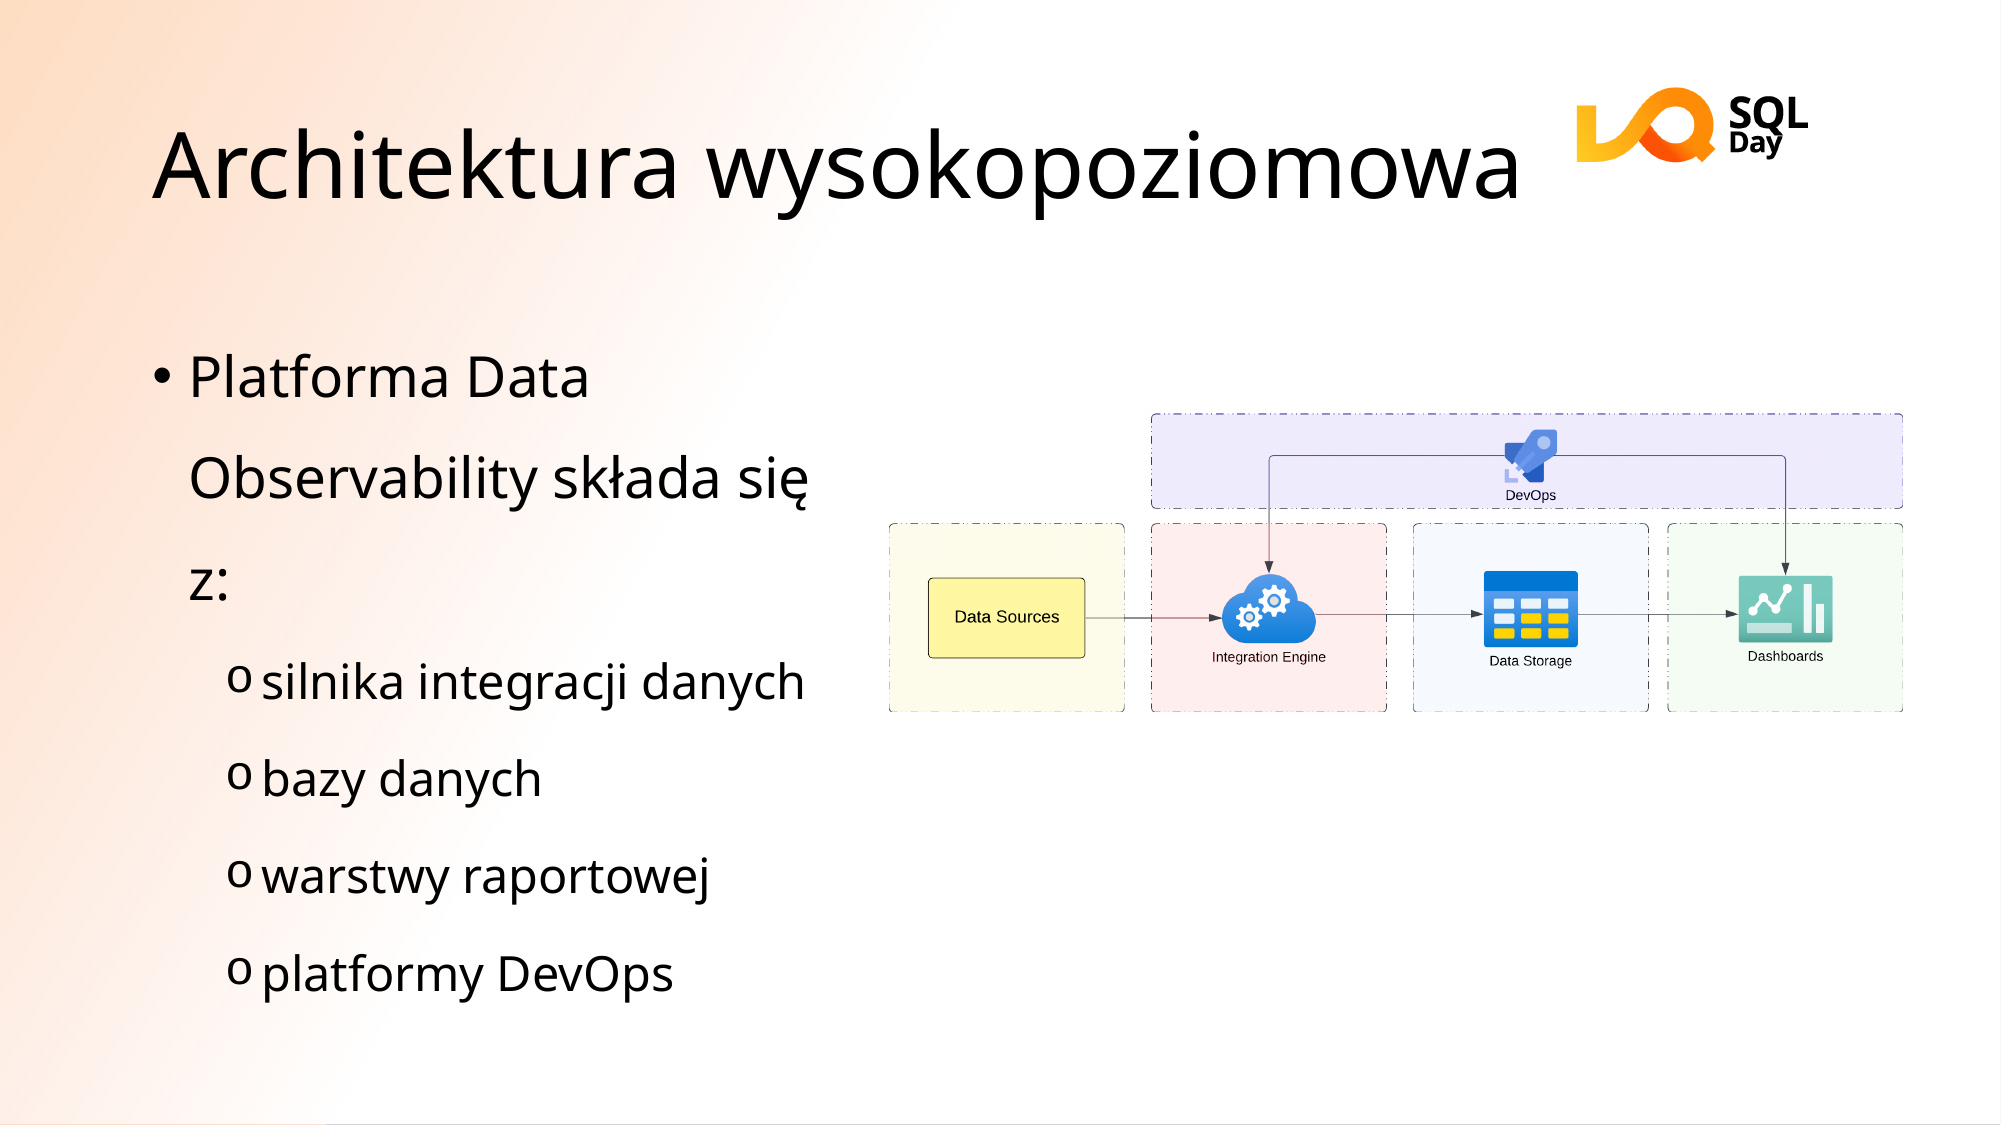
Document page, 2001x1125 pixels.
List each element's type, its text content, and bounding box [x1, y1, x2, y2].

title Architektura wysokopoziomowa [137, 59, 1556, 278]
picture [0, 0, 2001, 1125]
list Platforma Data Observability składa się z: silnika integracji danych bazy danych warstwy raportowej platformy DevOps [137, 299, 846, 1014]
